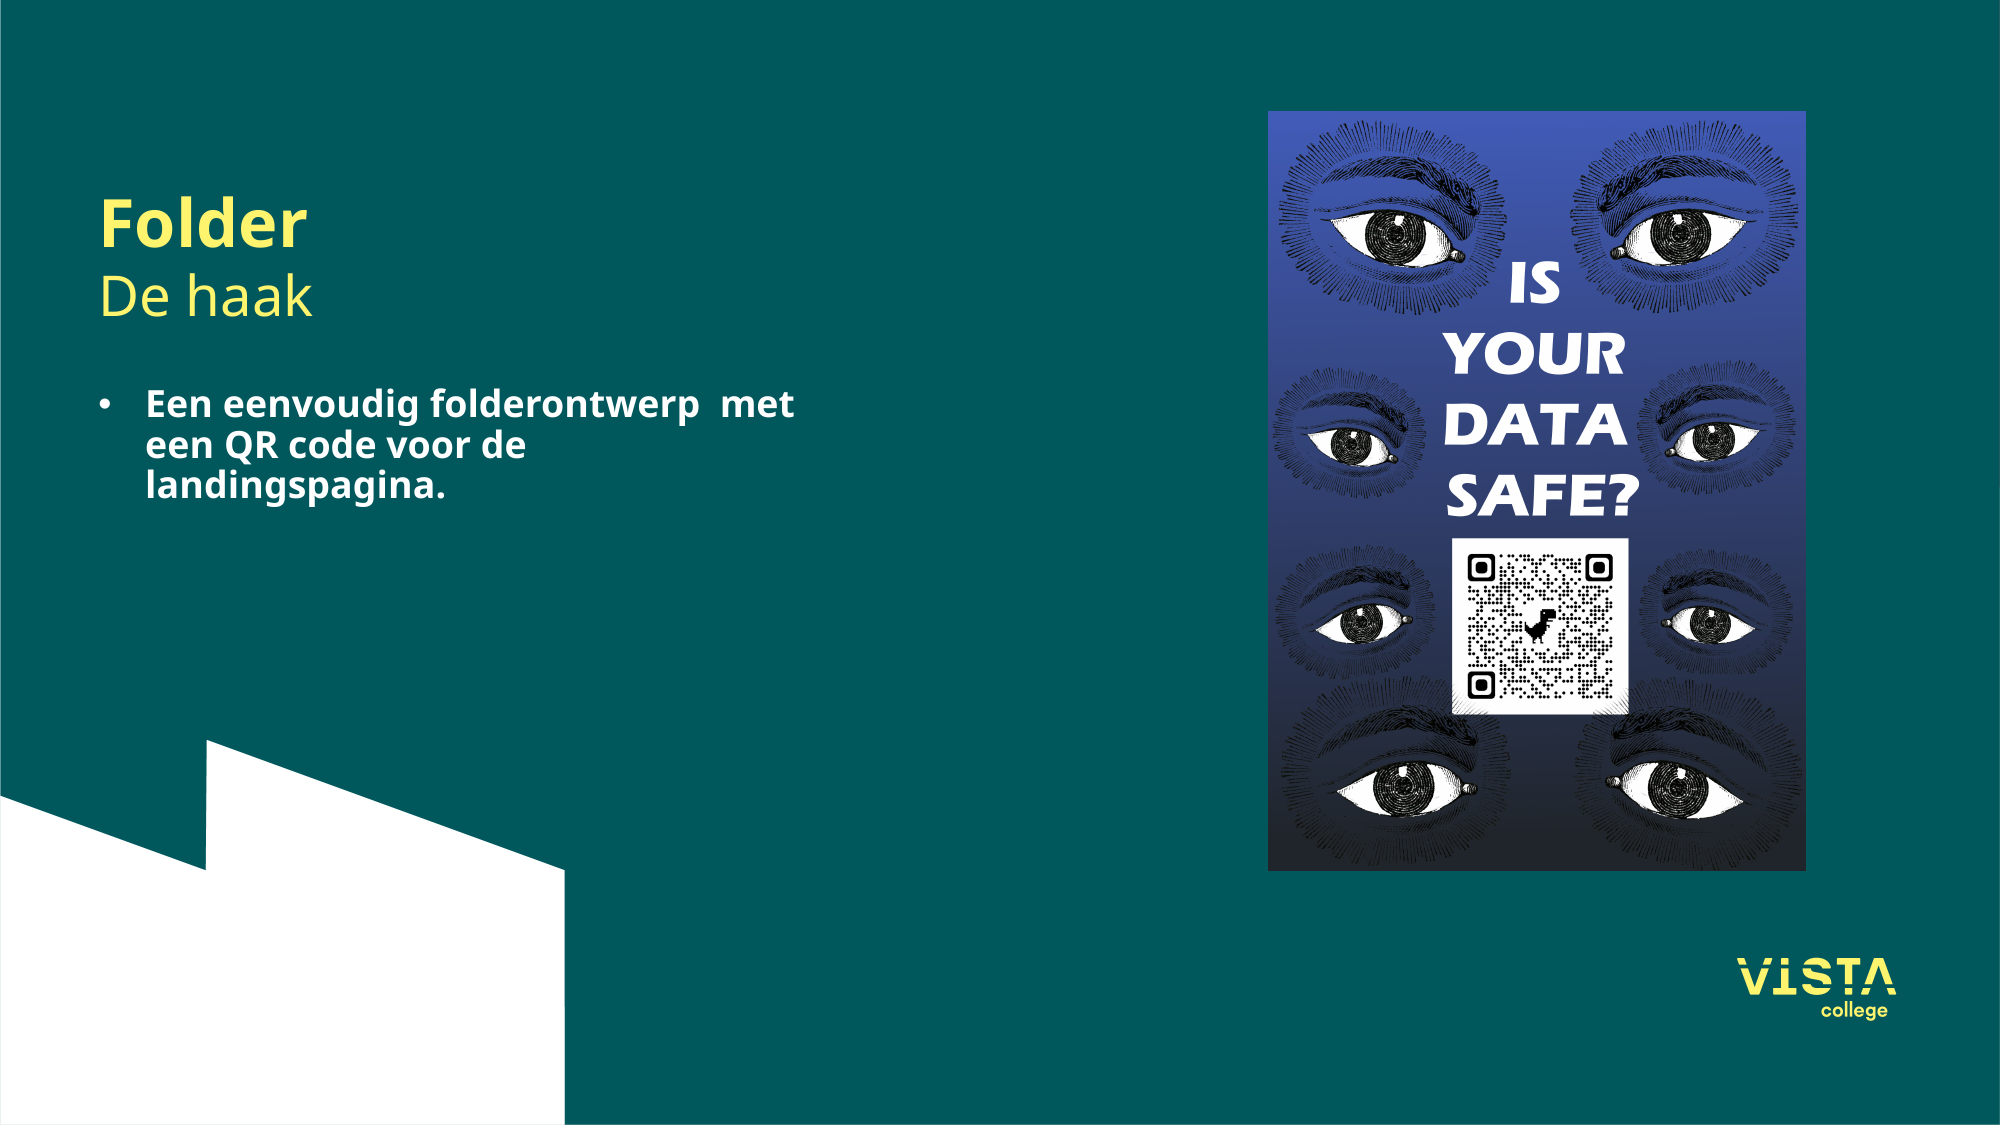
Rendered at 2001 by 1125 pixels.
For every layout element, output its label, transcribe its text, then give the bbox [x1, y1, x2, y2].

subtitle De haak [83, 260, 1012, 342]
picture [0, 0, 2000, 1125]
title Folder [83, 111, 1012, 260]
list Een eenvoudig folderontwerp met een QR code voor de landingspagina. [83, 378, 826, 638]
